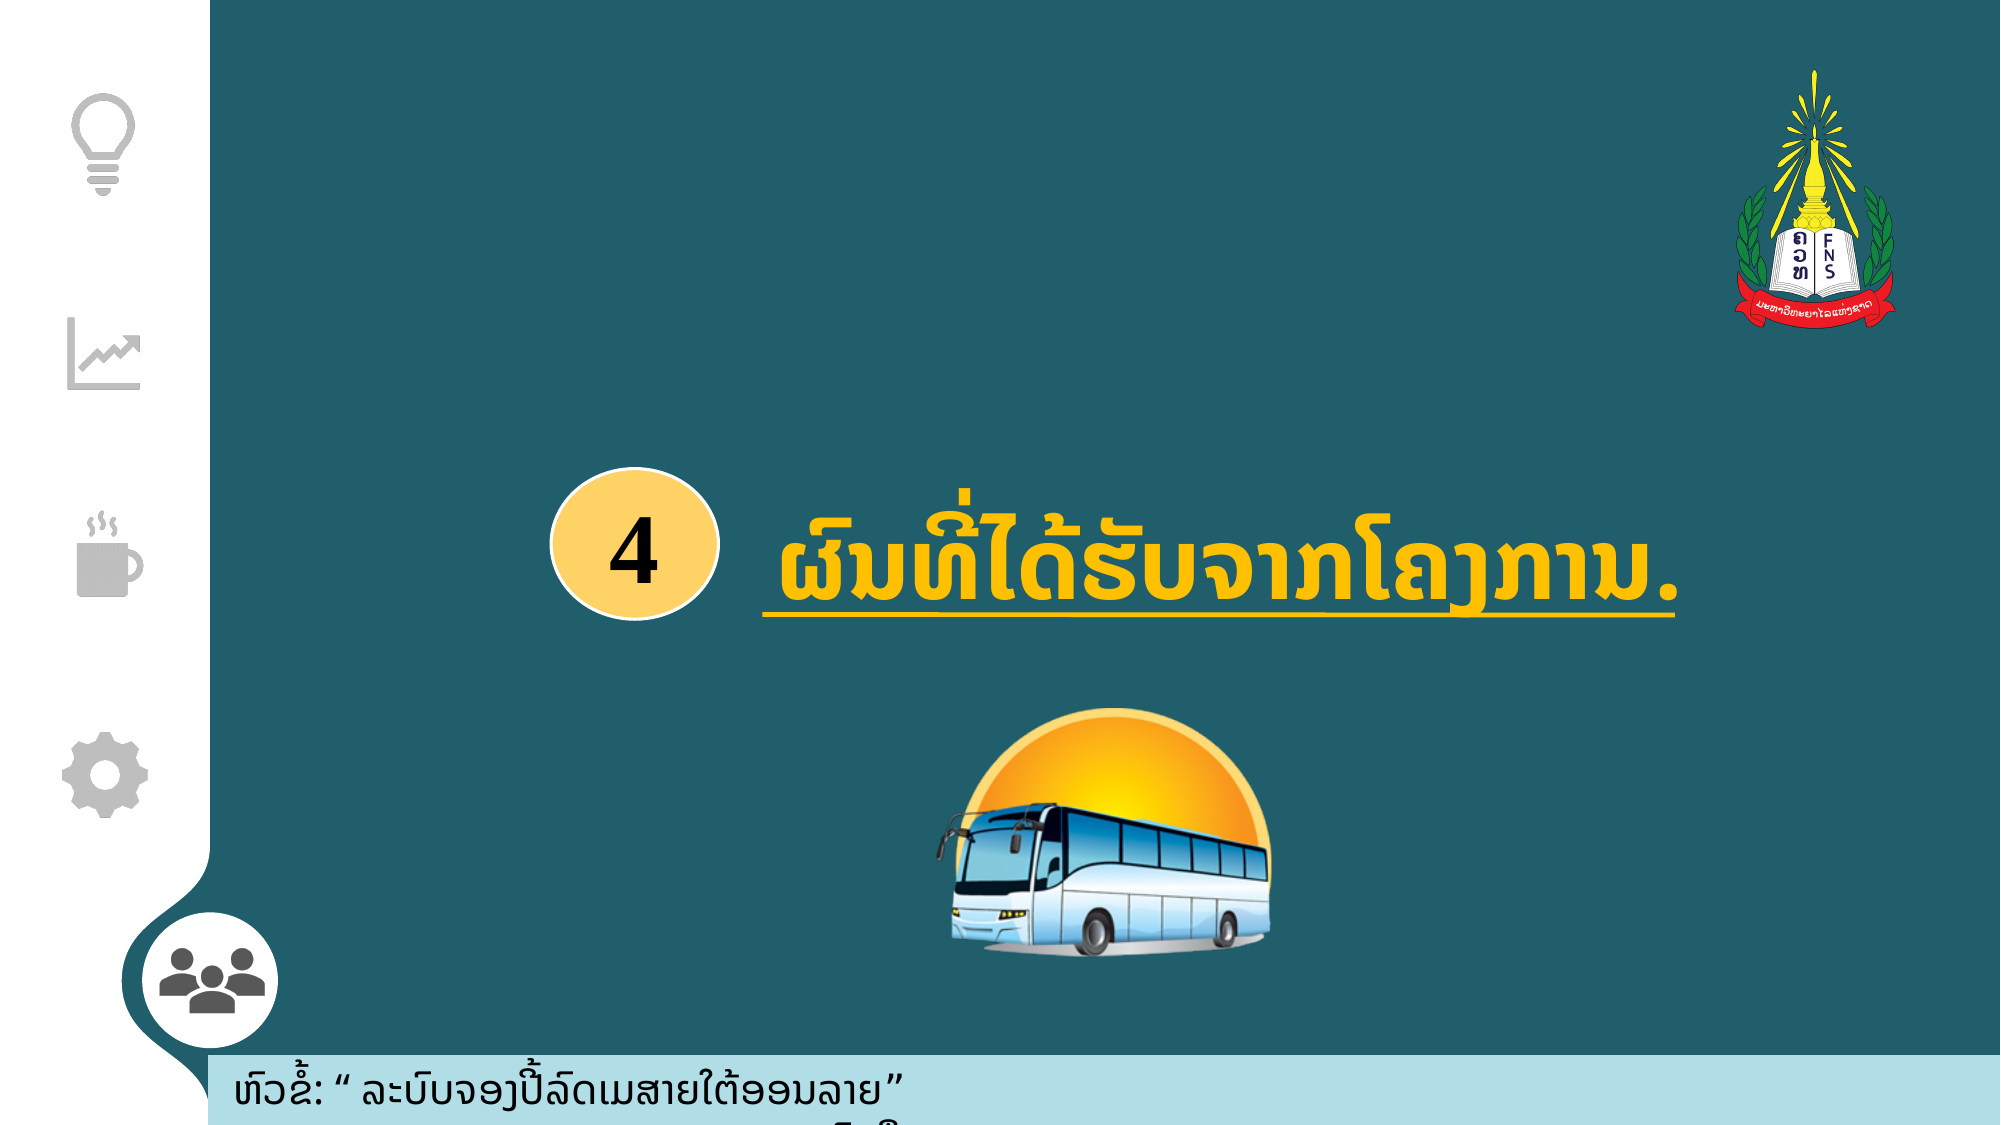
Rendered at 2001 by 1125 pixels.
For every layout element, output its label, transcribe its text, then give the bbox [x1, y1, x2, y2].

text_box 4 [549, 467, 705, 621]
picture [45, 86, 162, 203]
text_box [141, 912, 279, 1049]
picture [1607, 51, 2000, 346]
picture [58, 502, 162, 605]
text_box ຜົນທີ່ໄດ້ຮັບຈາກໂຄງການ. [705, 492, 1754, 628]
text_box [0, 0, 211, 1125]
picture [45, 920, 165, 1040]
picture [52, 303, 154, 405]
picture [45, 715, 165, 835]
text_box ຫົວຂໍ້: “ ລະບົບຈອງປີ້ລົດເມສາຍໃຕ້ອອນລາຍ” ສົກສຶກສາ 2020-2021 [208, 1055, 2000, 1125]
picture [933, 661, 1277, 1004]
